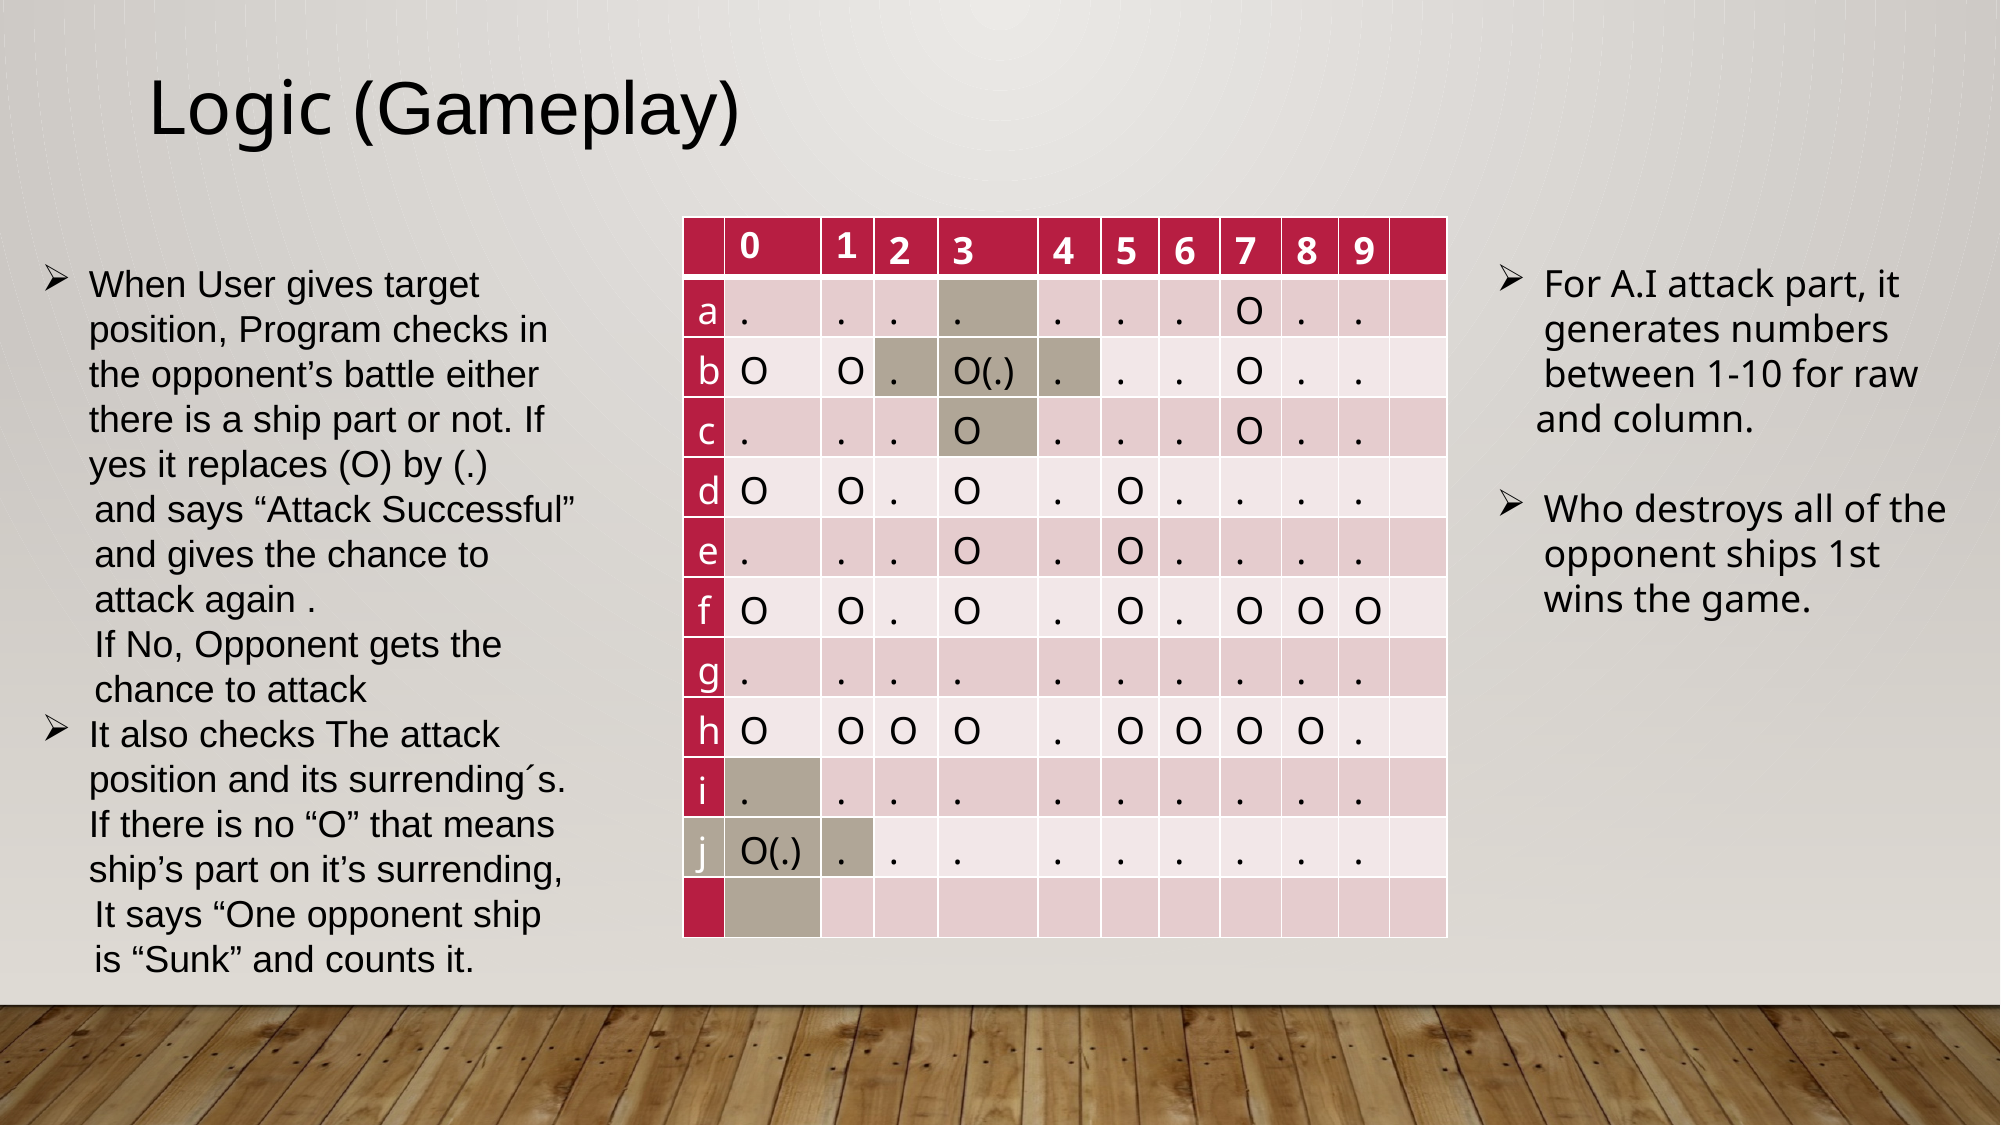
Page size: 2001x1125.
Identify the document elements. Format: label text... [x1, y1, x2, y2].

table_cell . [875, 280, 937, 336]
table_cell . [1339, 280, 1389, 336]
table_cell . [1339, 518, 1389, 576]
table_cell O [939, 458, 1037, 516]
table_cell i [684, 758, 724, 816]
table_cell [875, 878, 937, 937]
table_cell O [1160, 698, 1219, 756]
table_cell O [1221, 338, 1281, 396]
table_cell O [939, 698, 1037, 756]
table_cell . [1160, 638, 1219, 696]
table_cell . [822, 638, 873, 696]
table_cell . [875, 398, 937, 456]
table_cell . [822, 758, 873, 816]
table_cell . [1339, 758, 1389, 816]
table_cell . [1282, 818, 1338, 876]
table_header 6 [1160, 218, 1219, 274]
table_cell . [1102, 280, 1158, 336]
table_cell O [1221, 398, 1281, 456]
table_cell [1282, 878, 1338, 937]
table_cell . [875, 458, 937, 516]
table_cell O [822, 458, 873, 516]
table_cell . [822, 398, 873, 456]
table_cell . [1039, 578, 1100, 636]
table_cell . [939, 638, 1037, 696]
table_header 0 [725, 218, 820, 274]
table_cell O [875, 698, 937, 756]
table_cell O [725, 458, 820, 516]
table_cell O [822, 578, 873, 636]
table_cell g [684, 638, 724, 696]
table_cell . [1102, 398, 1158, 456]
table_cell . [1039, 458, 1100, 516]
table_cell [822, 878, 873, 937]
table_cell O [939, 518, 1037, 576]
table_cell . [1039, 698, 1100, 756]
table_cell . [1039, 818, 1100, 876]
table_cell . [1221, 758, 1281, 816]
table_cell O [822, 338, 873, 396]
table_cell . [1282, 280, 1338, 336]
table_cell . [1102, 758, 1158, 816]
table_cell . [1039, 338, 1100, 396]
table_cell . [1160, 338, 1219, 396]
table_cell . [1339, 398, 1389, 456]
table_cell O [1102, 458, 1158, 516]
table_cell . [1282, 458, 1338, 516]
table_cell . [939, 280, 1037, 336]
table_cell O [1102, 698, 1158, 756]
table_cell . [1039, 280, 1100, 336]
table_cell O(.) [725, 818, 820, 876]
table_cell . [875, 338, 937, 396]
table_cell [1039, 878, 1100, 937]
table_cell [1390, 698, 1446, 756]
table_cell . [1160, 578, 1219, 636]
table_cell . [1282, 518, 1338, 576]
table_cell . [1221, 458, 1281, 516]
table_cell O [1221, 578, 1281, 636]
table_cell [1339, 878, 1389, 937]
picture [0, 1005, 2000, 1125]
table_cell [1390, 878, 1446, 937]
table_cell [725, 878, 820, 937]
table_cell . [1039, 518, 1100, 576]
table_header 8 [1282, 218, 1338, 274]
table_cell O [1102, 578, 1158, 636]
table_cell . [875, 758, 937, 816]
table_cell . [1282, 638, 1338, 696]
table_header 5 [1102, 218, 1158, 274]
table_cell O [939, 578, 1037, 636]
table_cell . [1102, 818, 1158, 876]
table_cell . [1160, 280, 1219, 336]
text_box For A.I attack part, it generates numbers between 1-10 for raw and column. Who destroys all of the opponent ships 1st wins the game. [1481, 253, 1968, 673]
table_cell O [725, 338, 820, 396]
table_cell . [1221, 638, 1281, 696]
table_cell . [1221, 818, 1281, 876]
table_cell O [1102, 518, 1158, 576]
table_header [1390, 218, 1446, 274]
table_cell c [684, 398, 724, 456]
table_cell . [1160, 398, 1219, 456]
table_cell . [822, 818, 873, 876]
table_cell e [684, 518, 724, 576]
table_cell O [1282, 698, 1338, 756]
table_cell . [1160, 818, 1219, 876]
table_cell . [822, 280, 873, 336]
table_cell . [875, 638, 937, 696]
table_cell O [1282, 578, 1338, 636]
table_cell O [1221, 698, 1281, 756]
table_cell . [1102, 338, 1158, 396]
table_cell [1390, 818, 1446, 876]
table_cell a [684, 280, 724, 336]
table_header 4 [1039, 218, 1100, 274]
table_cell d [684, 458, 724, 516]
table_header 2 [875, 218, 937, 274]
table_header 3 [939, 218, 1037, 274]
table_cell [1390, 458, 1446, 516]
table_cell . [1160, 458, 1219, 516]
table_cell [1390, 398, 1446, 456]
table_cell . [1282, 398, 1338, 456]
table_cell [1102, 878, 1158, 937]
table_cell f [684, 578, 724, 636]
table_cell . [1339, 338, 1389, 396]
table_cell . [1282, 758, 1338, 816]
table_cell . [1339, 818, 1389, 876]
table_cell [1390, 758, 1446, 816]
table_cell O [1339, 578, 1389, 636]
table_cell b [684, 338, 724, 396]
table_cell . [1339, 458, 1389, 516]
table_cell . [1039, 398, 1100, 456]
table_cell . [1339, 698, 1389, 756]
table_cell [1390, 578, 1446, 636]
table_cell . [1102, 638, 1158, 696]
table_cell O [822, 698, 873, 756]
table_cell O [725, 578, 820, 636]
table_header 9 [1339, 218, 1389, 274]
table_header [684, 218, 724, 274]
table_cell O [1221, 280, 1281, 336]
text_box When User gives target position, Program checks in the opponent’s battle either there is a ship part or not. If yes it replaces (O) by (.) and says “Attack Successful” and gives the chance to attack again . If No, Opponent gets the chance to attack It also checks The attack position and its surrending´s. If there is no “O” that means ship’s part on it’s surrending, It says “One opponent ship is “Sunk” and counts it. [27, 207, 612, 987]
table_cell . [725, 398, 820, 456]
text_box Logic (Gameplay) [132, 51, 1280, 157]
table_cell . [875, 818, 937, 876]
table_cell . [875, 518, 937, 576]
table_cell [939, 878, 1037, 937]
table_cell . [725, 518, 820, 576]
table_cell O [939, 398, 1037, 456]
table_header 1 [822, 218, 873, 274]
table_cell [1221, 878, 1281, 937]
table_cell [1390, 518, 1446, 576]
table_cell j [684, 818, 724, 876]
table_cell . [875, 578, 937, 636]
table_cell . [939, 758, 1037, 816]
table_cell . [1160, 518, 1219, 576]
table_cell . [725, 758, 820, 816]
table_cell . [1160, 758, 1219, 816]
table_header 7 [1221, 218, 1281, 274]
table_cell [684, 878, 724, 937]
table_cell . [1221, 518, 1281, 576]
table_cell O [725, 698, 820, 756]
table_cell . [1039, 638, 1100, 696]
table_cell O(.) [939, 338, 1037, 396]
table_cell . [822, 518, 873, 576]
table_cell . [1282, 338, 1338, 396]
table_cell . [1039, 758, 1100, 816]
table_cell . [725, 638, 820, 696]
table_cell . [939, 818, 1037, 876]
table_cell [1390, 280, 1446, 336]
table_cell h [684, 698, 724, 756]
table_cell . [725, 280, 820, 336]
table_cell [1160, 878, 1219, 937]
table_cell [1390, 638, 1446, 696]
table_cell [1390, 338, 1446, 396]
table_cell . [1339, 638, 1389, 696]
